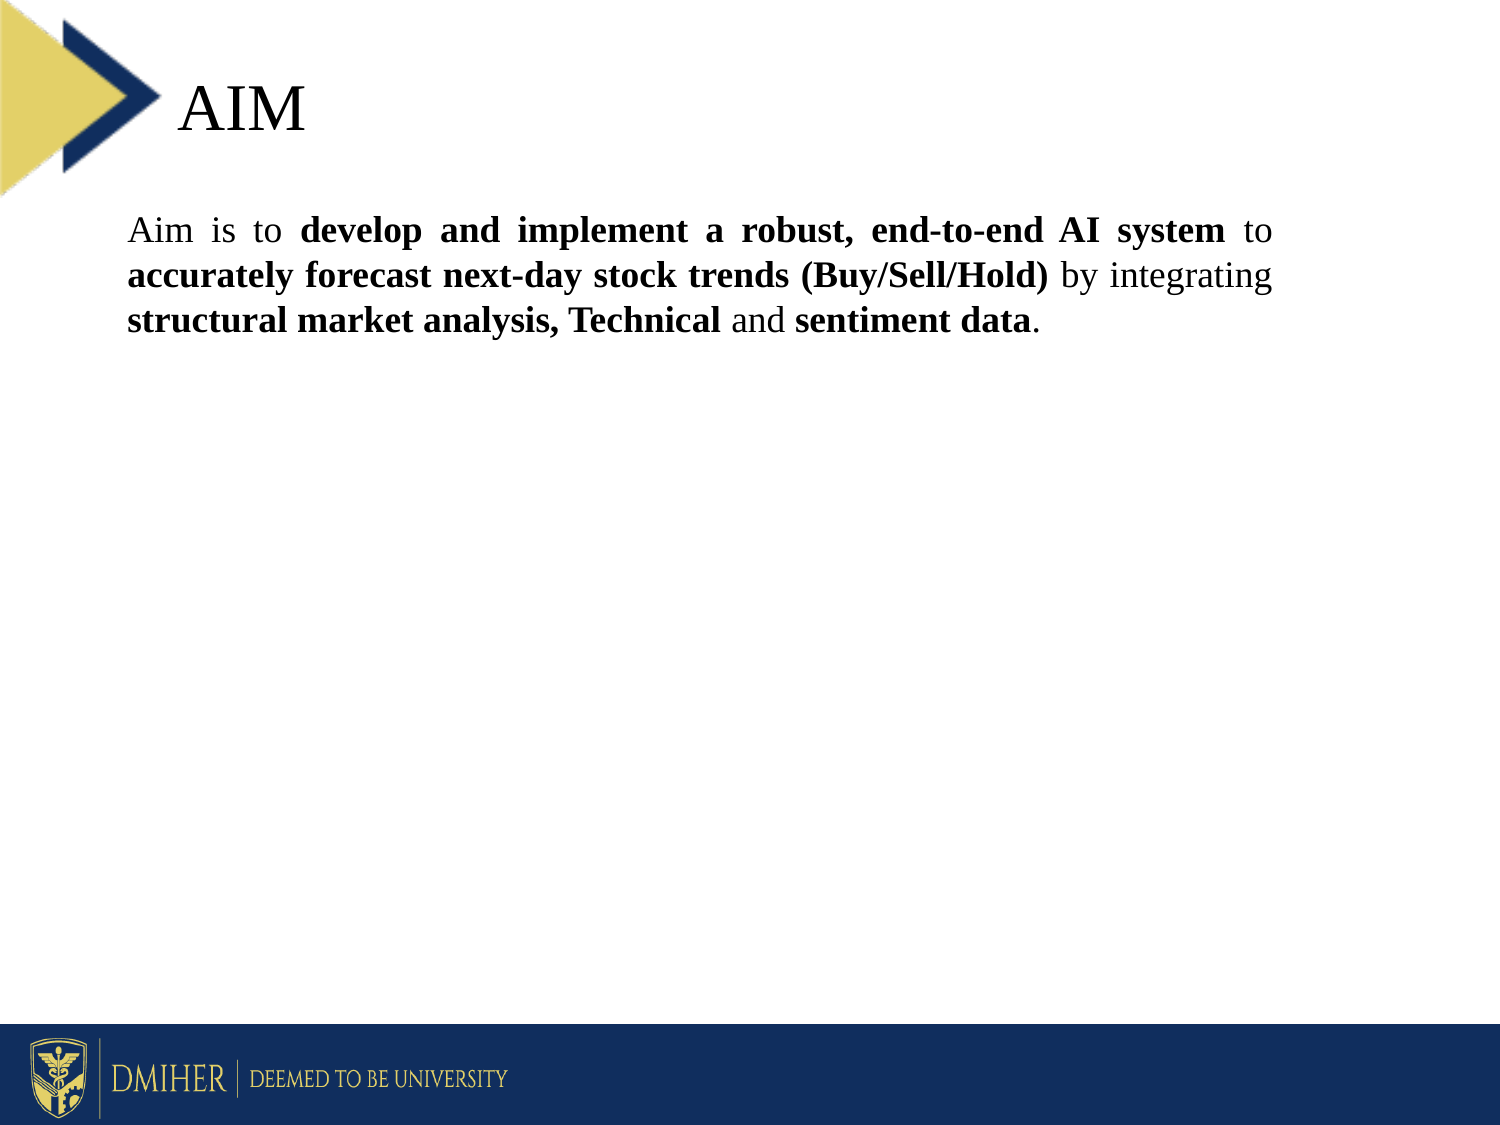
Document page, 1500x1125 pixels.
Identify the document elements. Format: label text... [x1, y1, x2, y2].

picture [0, 0, 172, 199]
title AIM [176, 45, 1425, 163]
picture [0, 1024, 1500, 1125]
text_box Aim is to develop and implement a robust, end-to-end AI system to accurately forecast next-day stock trends (Buy/Sell/Hold) by integrating structural market analysis, Technical and sentiment data. [112, 198, 1288, 348]
